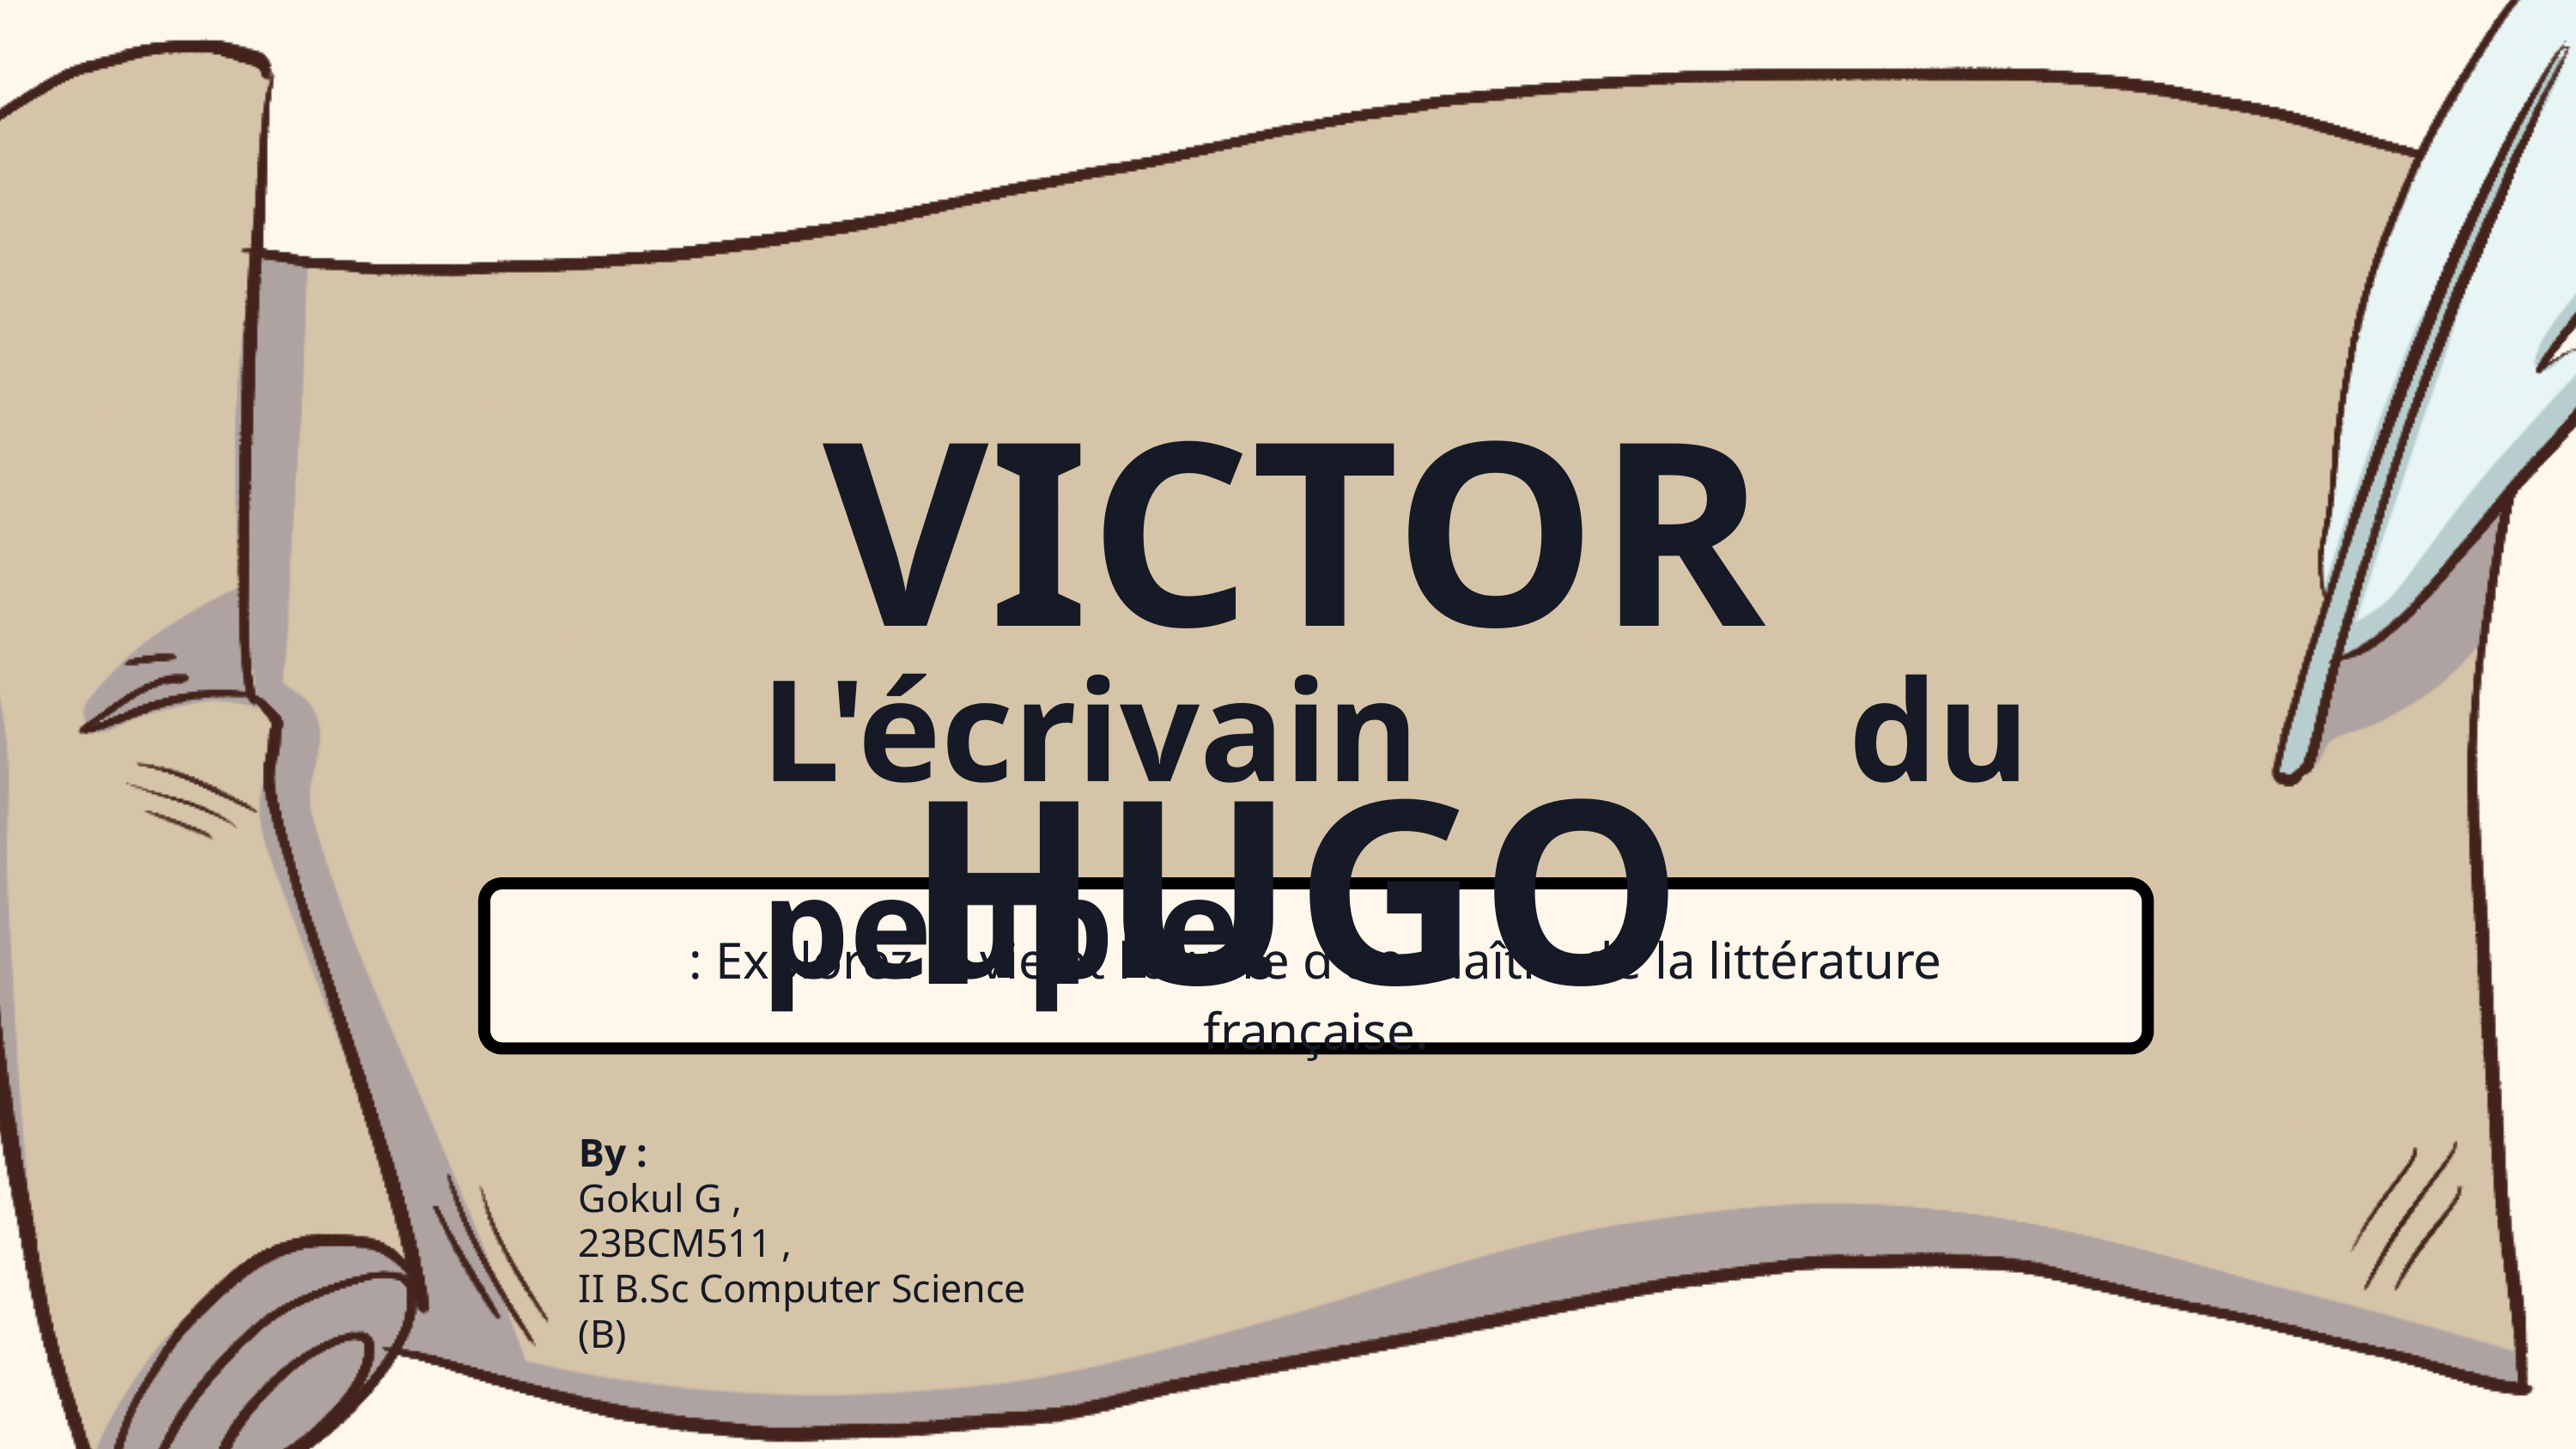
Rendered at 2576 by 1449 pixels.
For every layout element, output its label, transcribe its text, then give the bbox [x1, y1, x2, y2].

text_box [483, 882, 2148, 1049]
text_box L'écrivain du peuple. [761, 613, 2032, 881]
text_box By : Gokul G , 23BCM511 , II B.Sc Computer Science (B) [579, 1129, 1069, 1402]
text_box [0, 0, 2576, 1449]
text_box VICTOR HUGO [473, 319, 2117, 1393]
